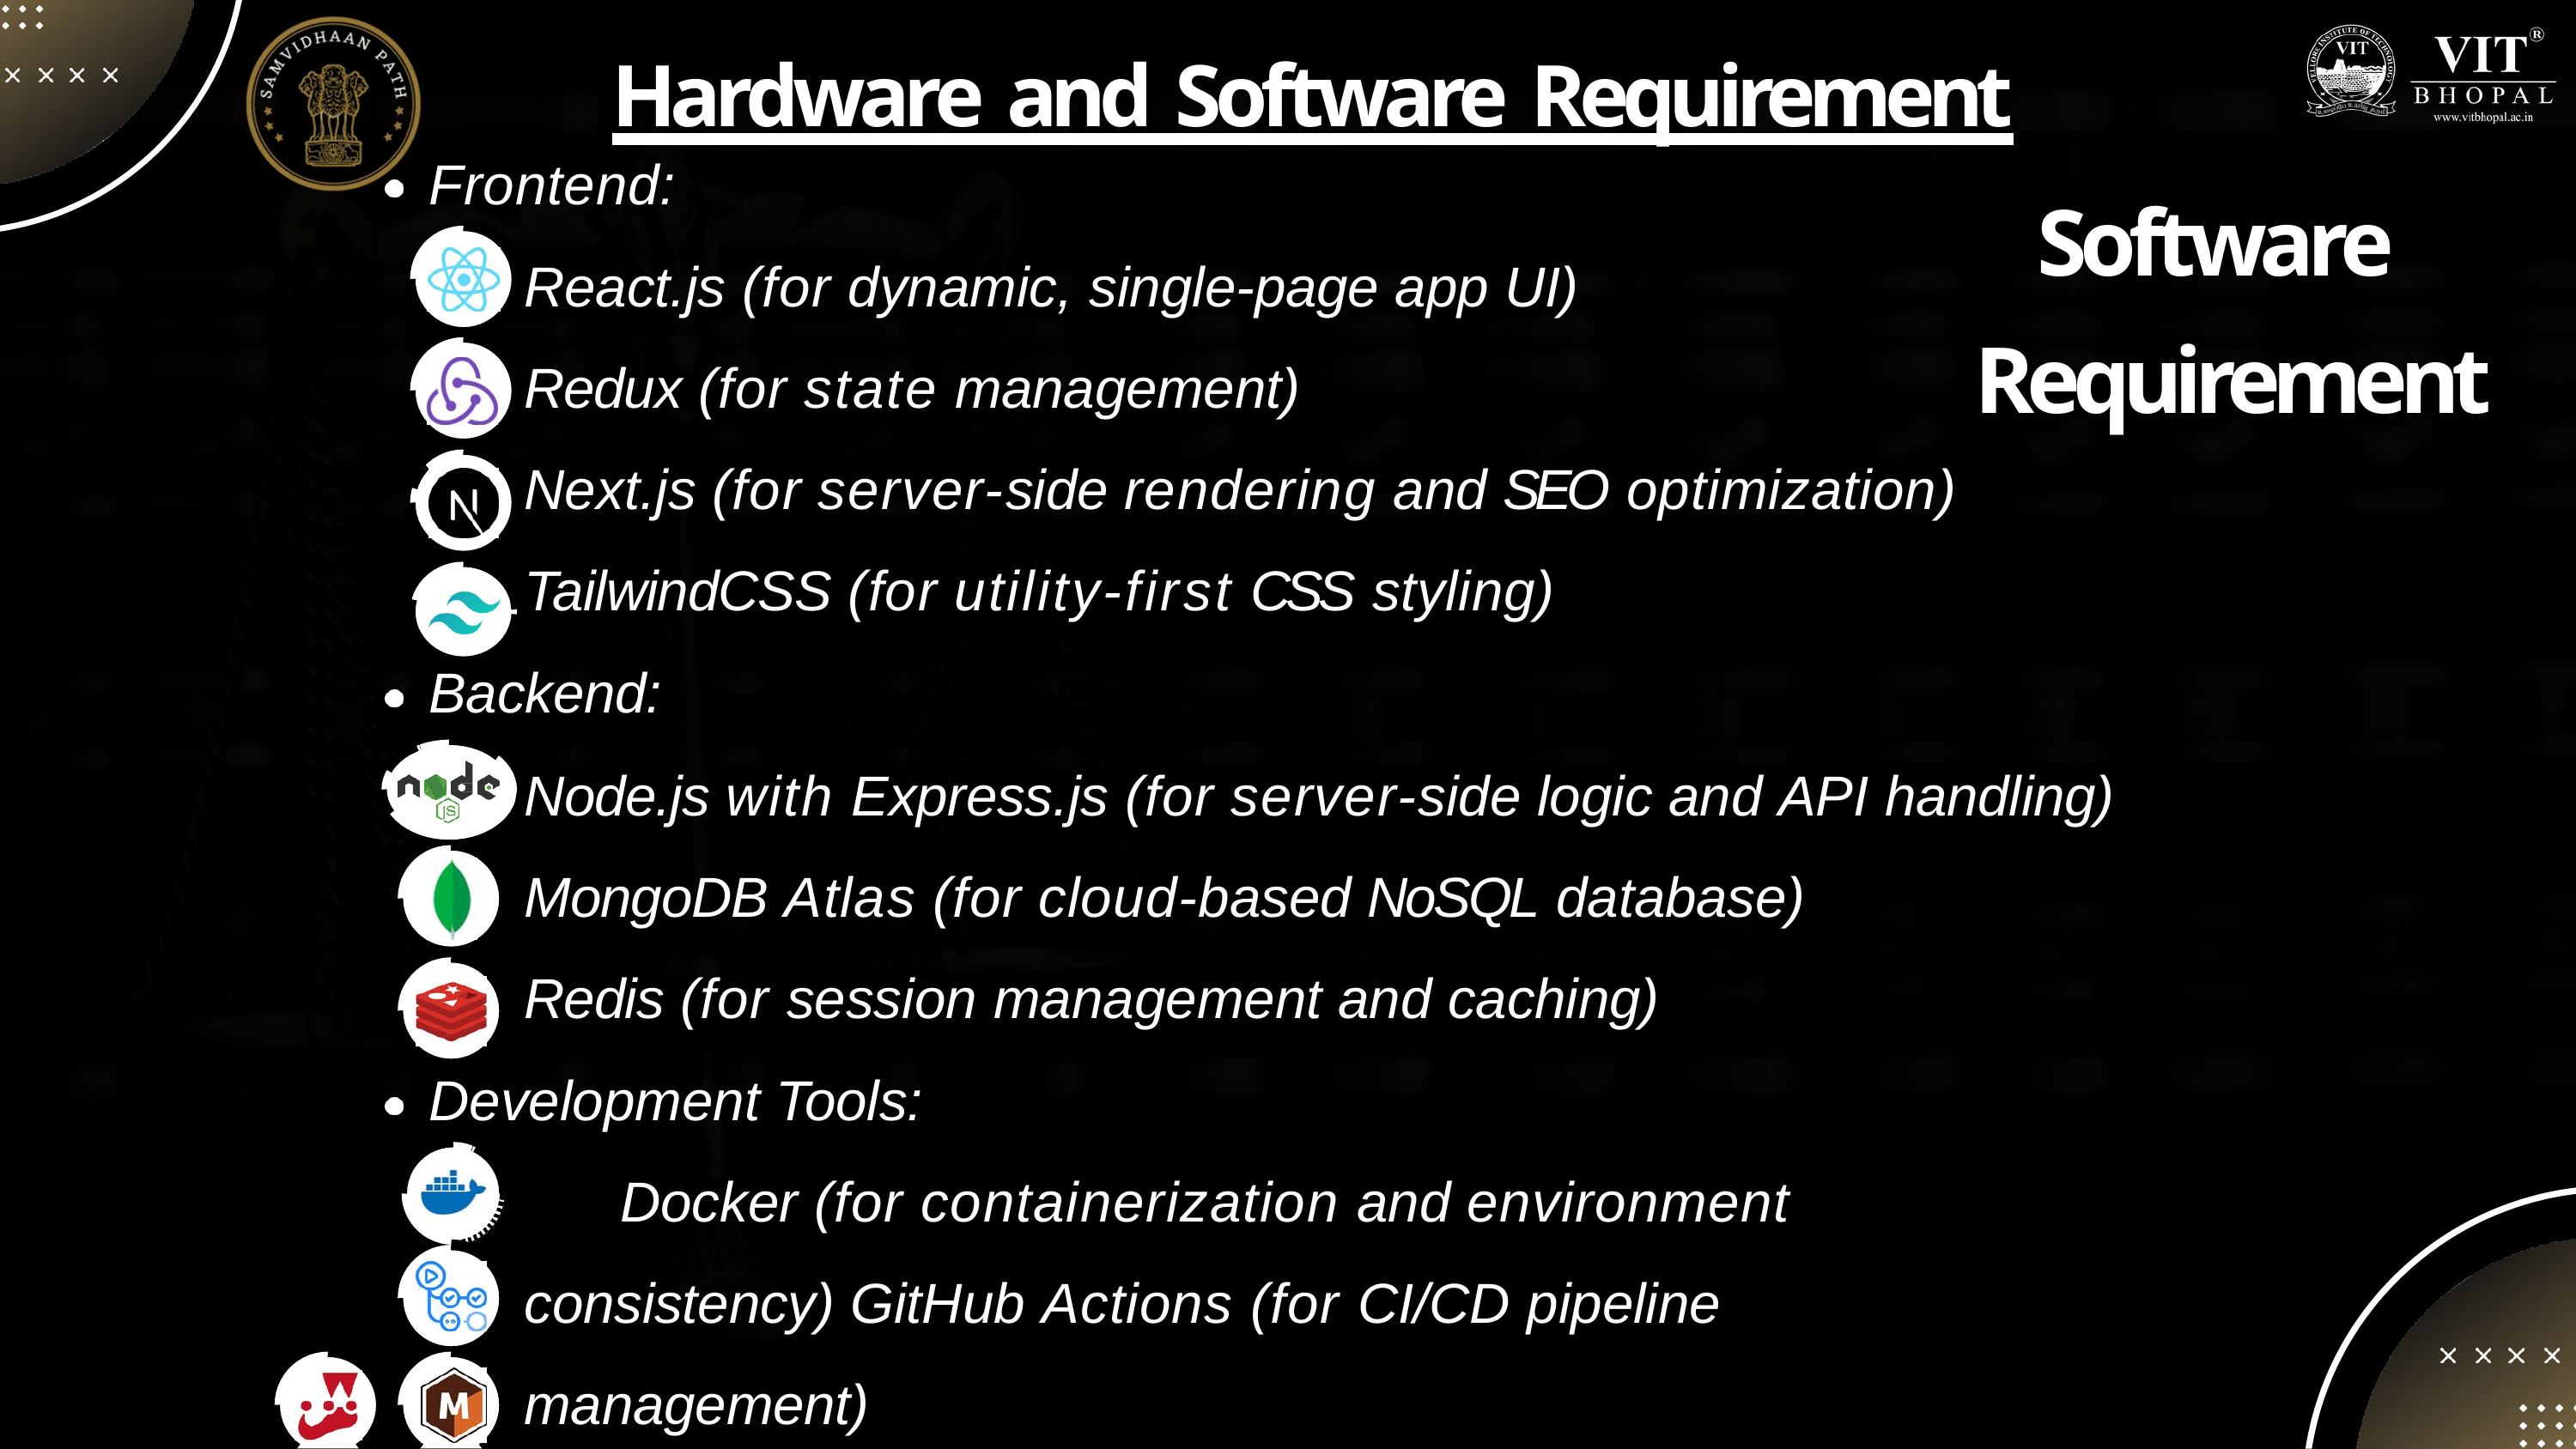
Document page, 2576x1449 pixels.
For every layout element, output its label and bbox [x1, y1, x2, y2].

text_box [0, 0, 2576, 1449]
text_box [0, 0, 243, 233]
text_box [241, 15, 424, 197]
picture [2301, 20, 2561, 125]
text_box [375, 734, 518, 1070]
picture [385, 688, 404, 707]
text_box [269, 1136, 511, 1449]
text_box [404, 220, 523, 668]
text_box [2356, 1238, 2576, 1449]
picture [385, 1096, 404, 1115]
